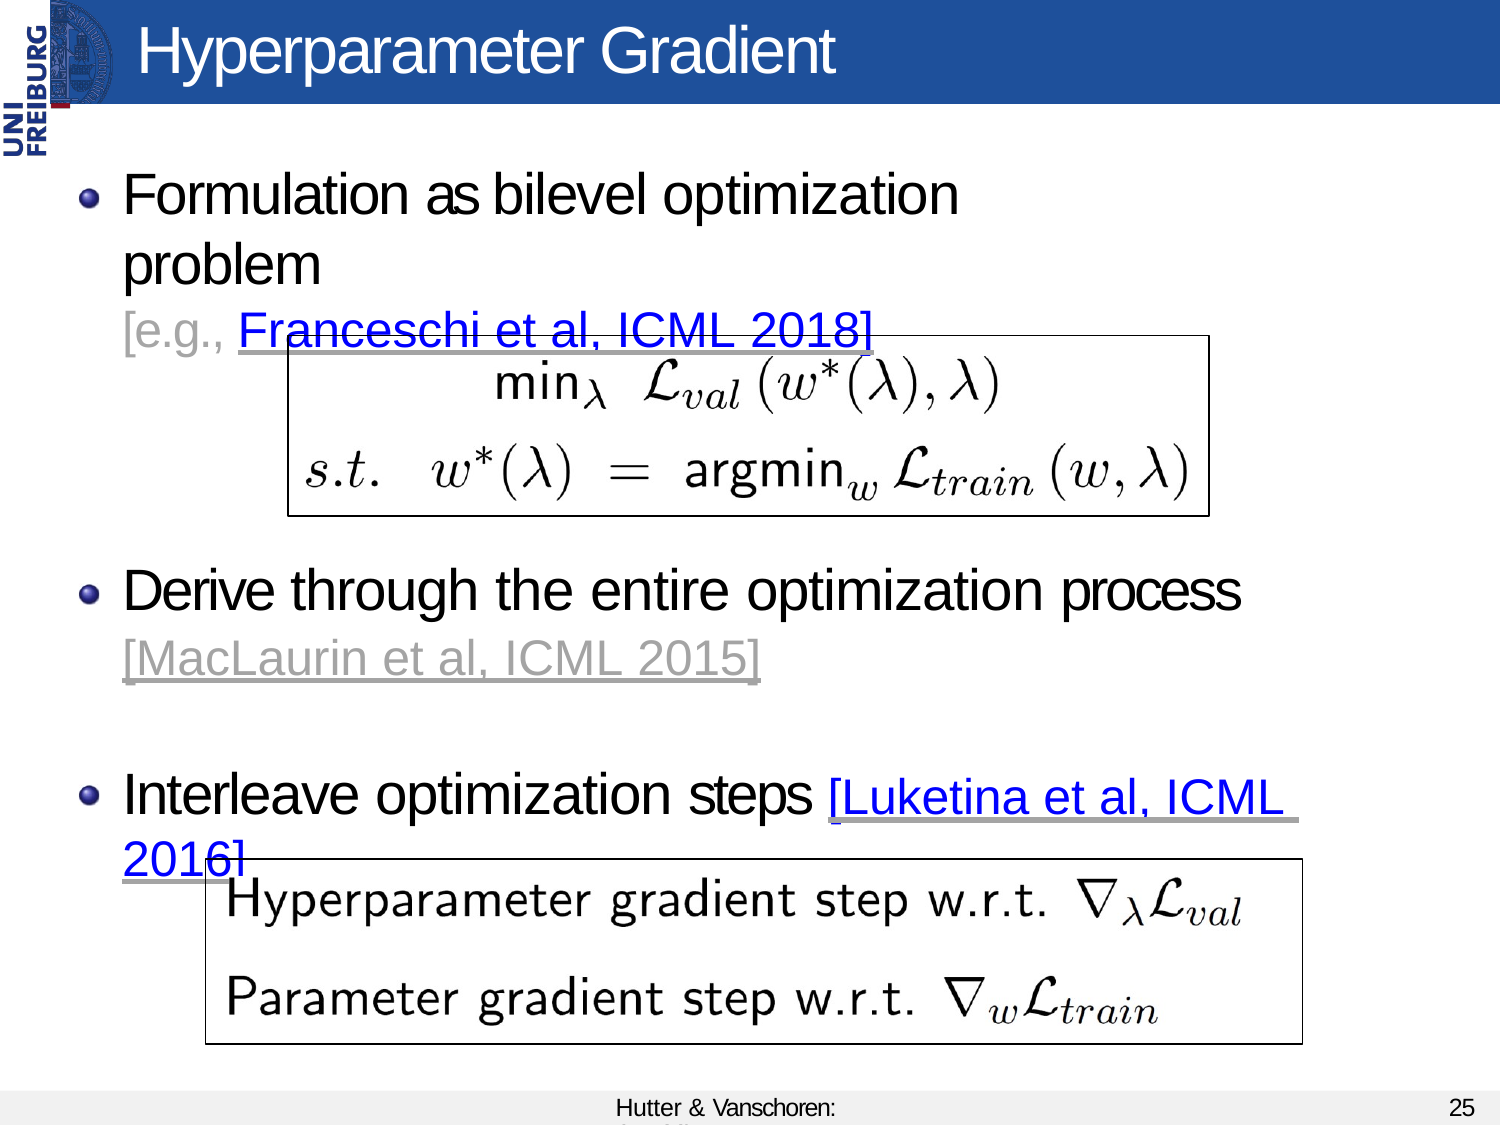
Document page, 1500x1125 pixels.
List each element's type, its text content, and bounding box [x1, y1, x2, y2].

text_box [0, 1090, 1500, 1125]
picture [0, 0, 113, 156]
text_box Formulation as bilevel optimization problem [e.g., Franceschi et al, ICML 2018] [120, 154, 1169, 358]
text_box [78, 187, 100, 209]
text_box [78, 583, 100, 606]
text_box [78, 784, 100, 806]
slide_number 25 [1444, 1095, 1479, 1125]
text_box [120, 0, 1500, 103]
text_box Derive through the entire optimization process [MacLaurin et al, ICML 2015] Interleave optimization steps [Luketina et al, ICML 2016] [120, 550, 1418, 887]
title Hyperparameter Gradient Descent [133, 4, 1072, 195]
text_box [205, 858, 1303, 1045]
footer Hutter & Vanschoren: AutoML [613, 1095, 925, 1125]
text_box [287, 335, 1210, 516]
